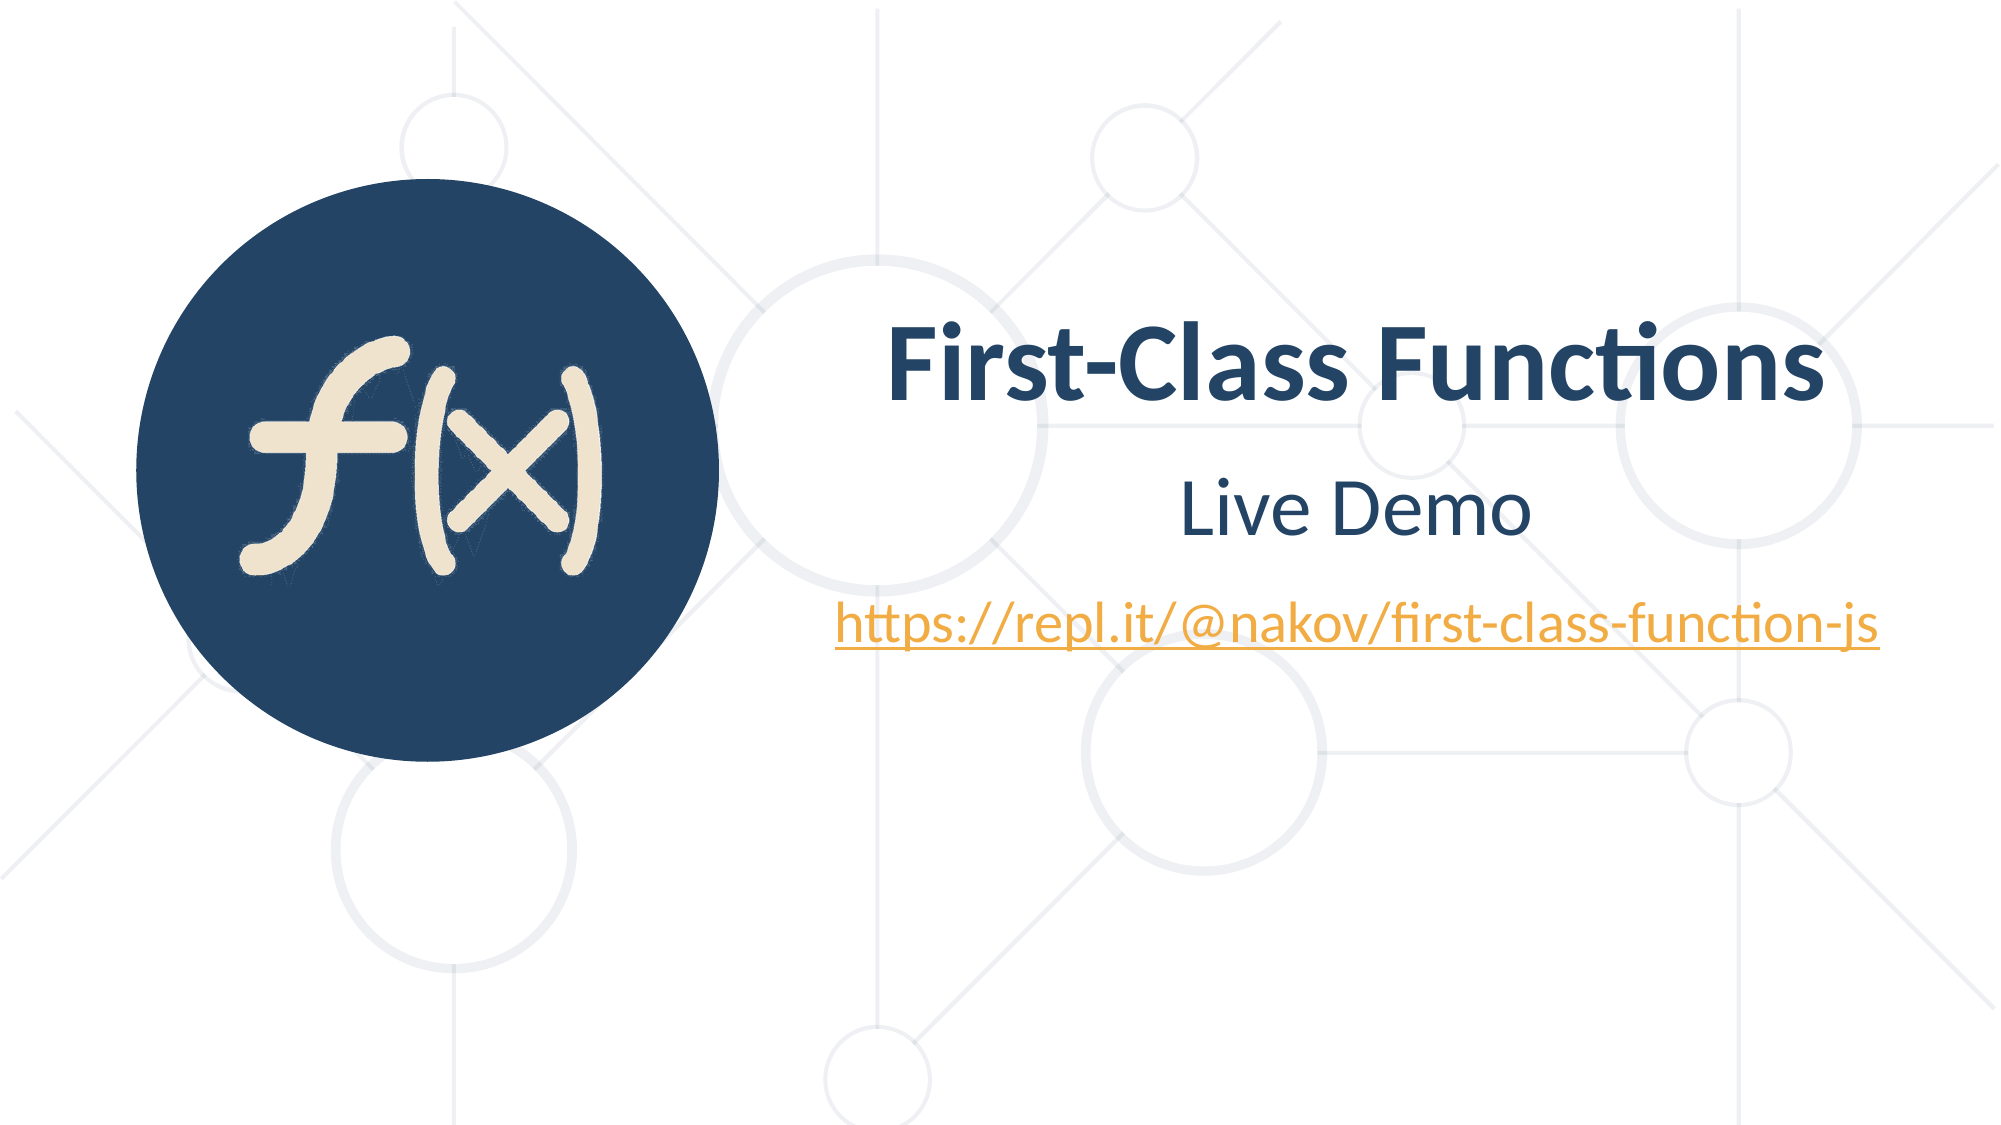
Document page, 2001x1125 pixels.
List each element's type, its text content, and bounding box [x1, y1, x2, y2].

subtitle Live Demo [859, 436, 1855, 563]
picture [231, 331, 608, 586]
title First-Class Functions [810, 281, 1905, 430]
text_box https://repl.it/@nakov/first-class-function-js [819, 577, 1895, 662]
